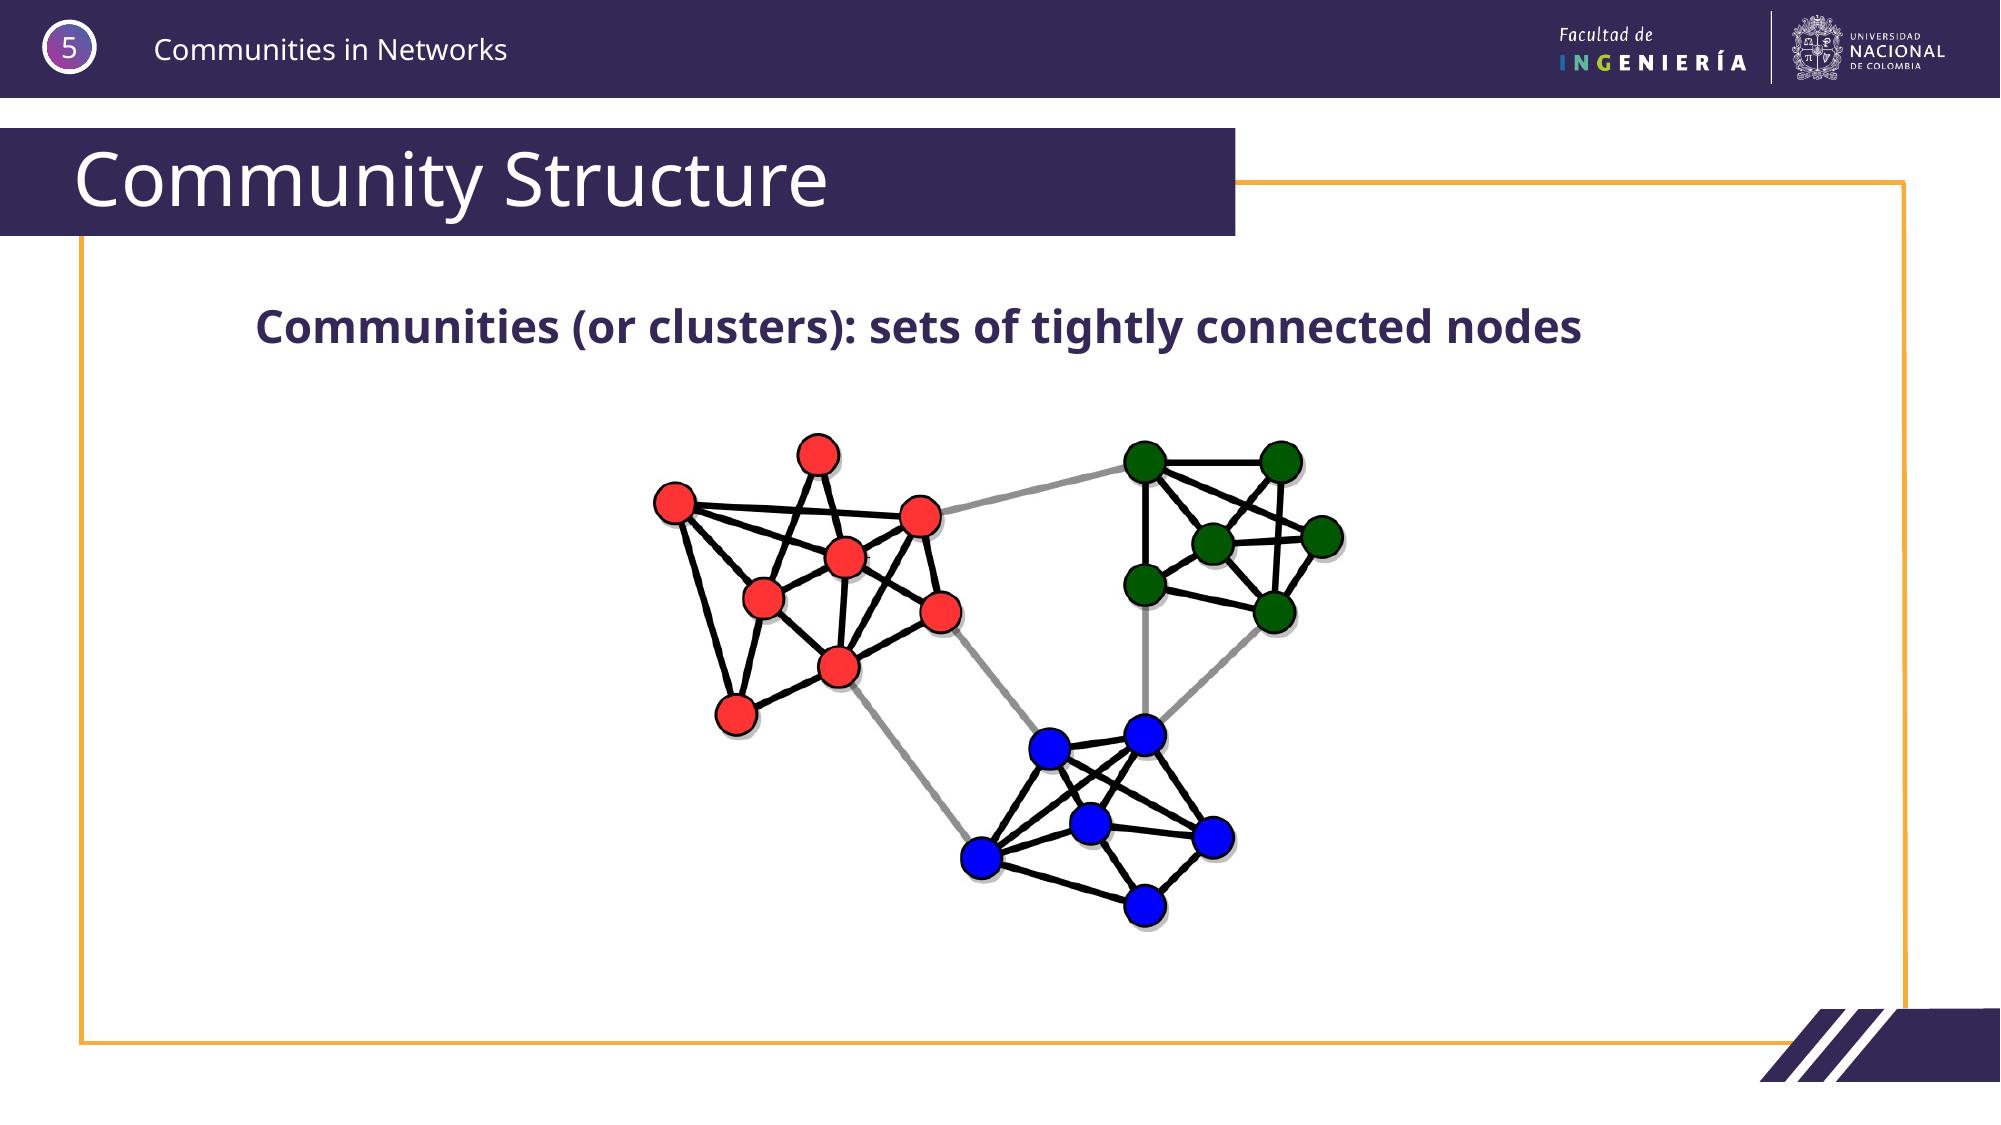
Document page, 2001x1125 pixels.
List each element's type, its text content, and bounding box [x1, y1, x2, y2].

text_box Communities (or clusters): sets of tightly connected nodes [251, 290, 1749, 360]
picture [653, 433, 1347, 934]
picture [1559, 11, 1957, 84]
title Community Structure [0, 128, 1236, 236]
slide_number 5 [42, 29, 97, 65]
